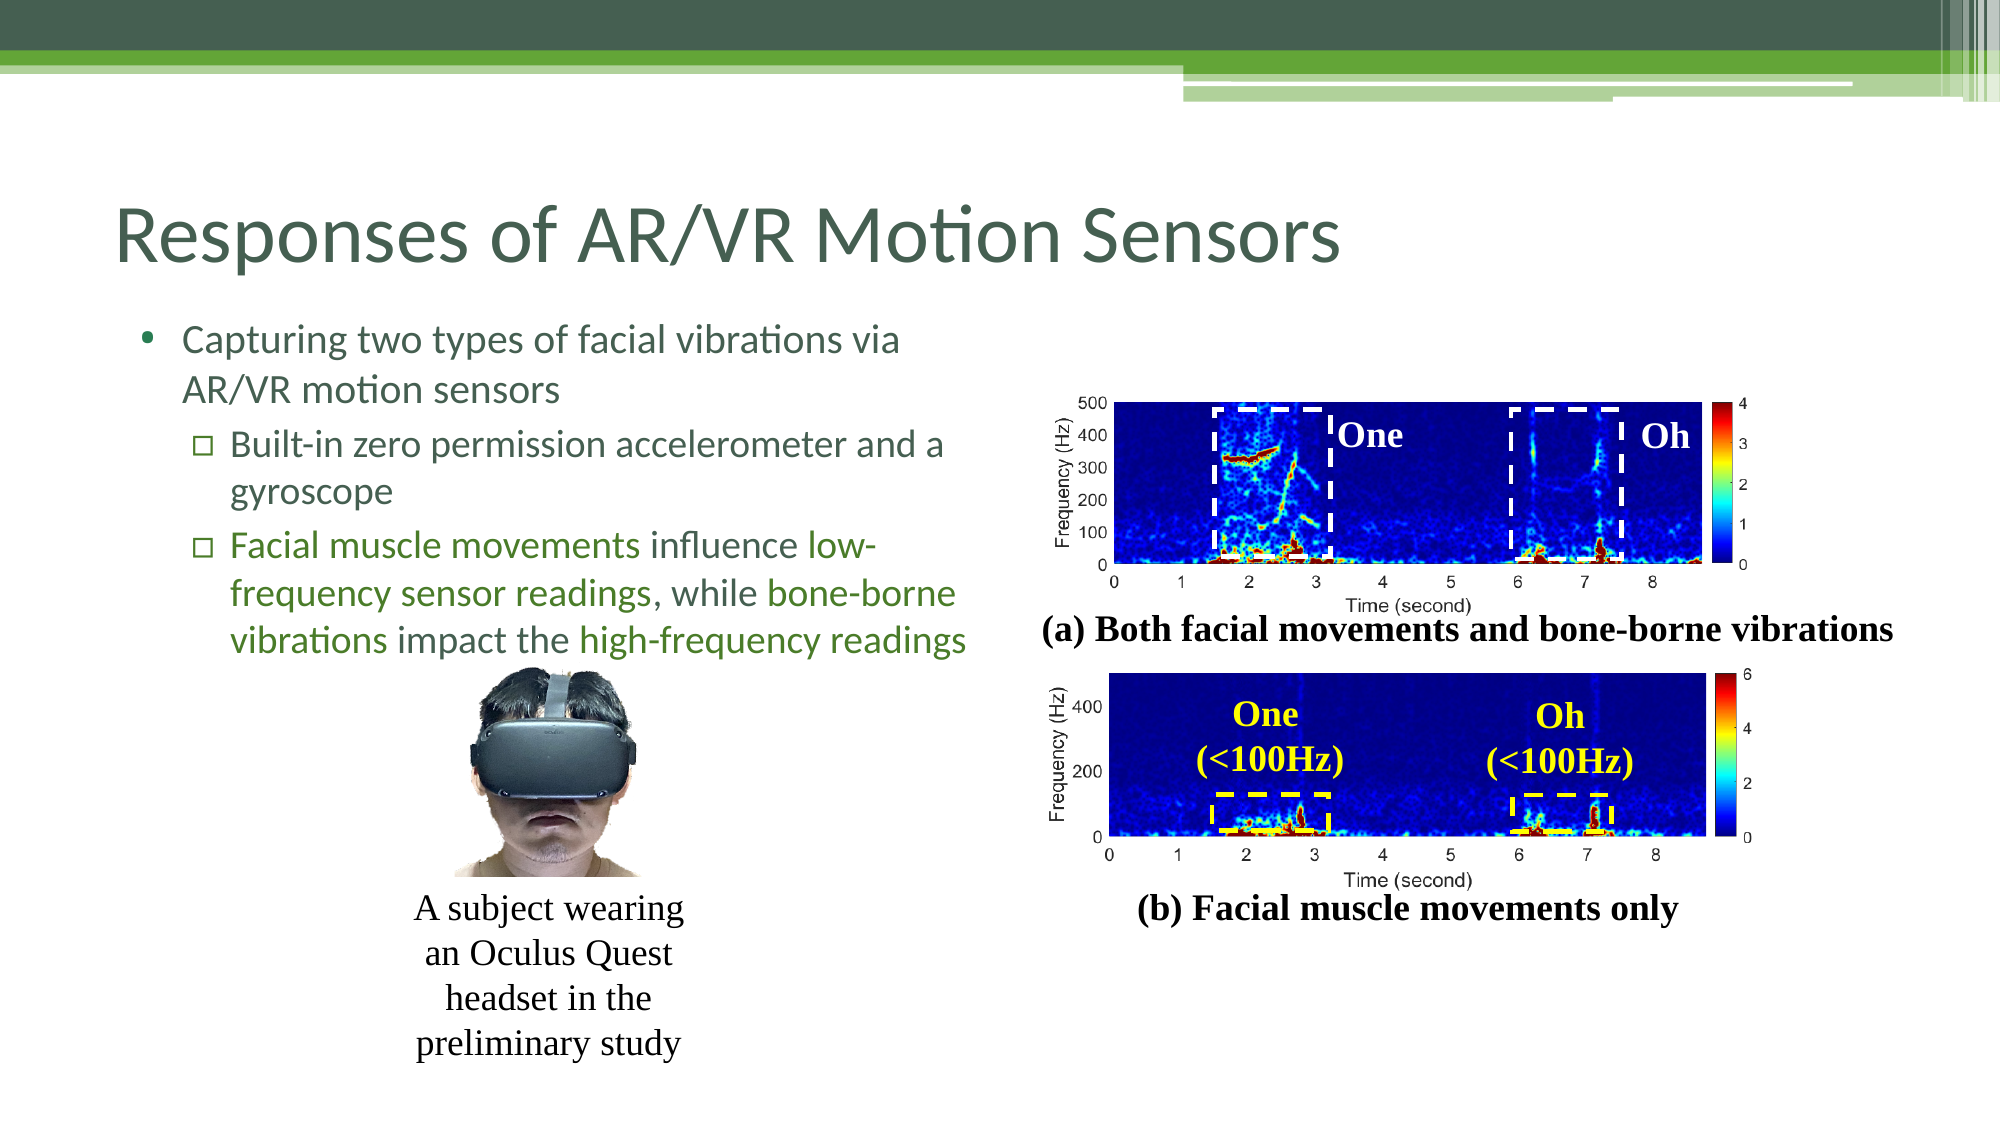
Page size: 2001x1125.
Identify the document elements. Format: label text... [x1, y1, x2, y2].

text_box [1009, 384, 1917, 937]
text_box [395, 640, 703, 984]
title Responses of AR/VR Motion Sensors [99, 141, 1900, 317]
list Capturing two types of facial vibrations via AR/VR motion sensors Built-in zero permission accelerometer and a gyroscope Facial muscle movements influence low-frequency sensor readings, while bone-borne vibrations impact the high-frequency readings [107, 304, 991, 1017]
